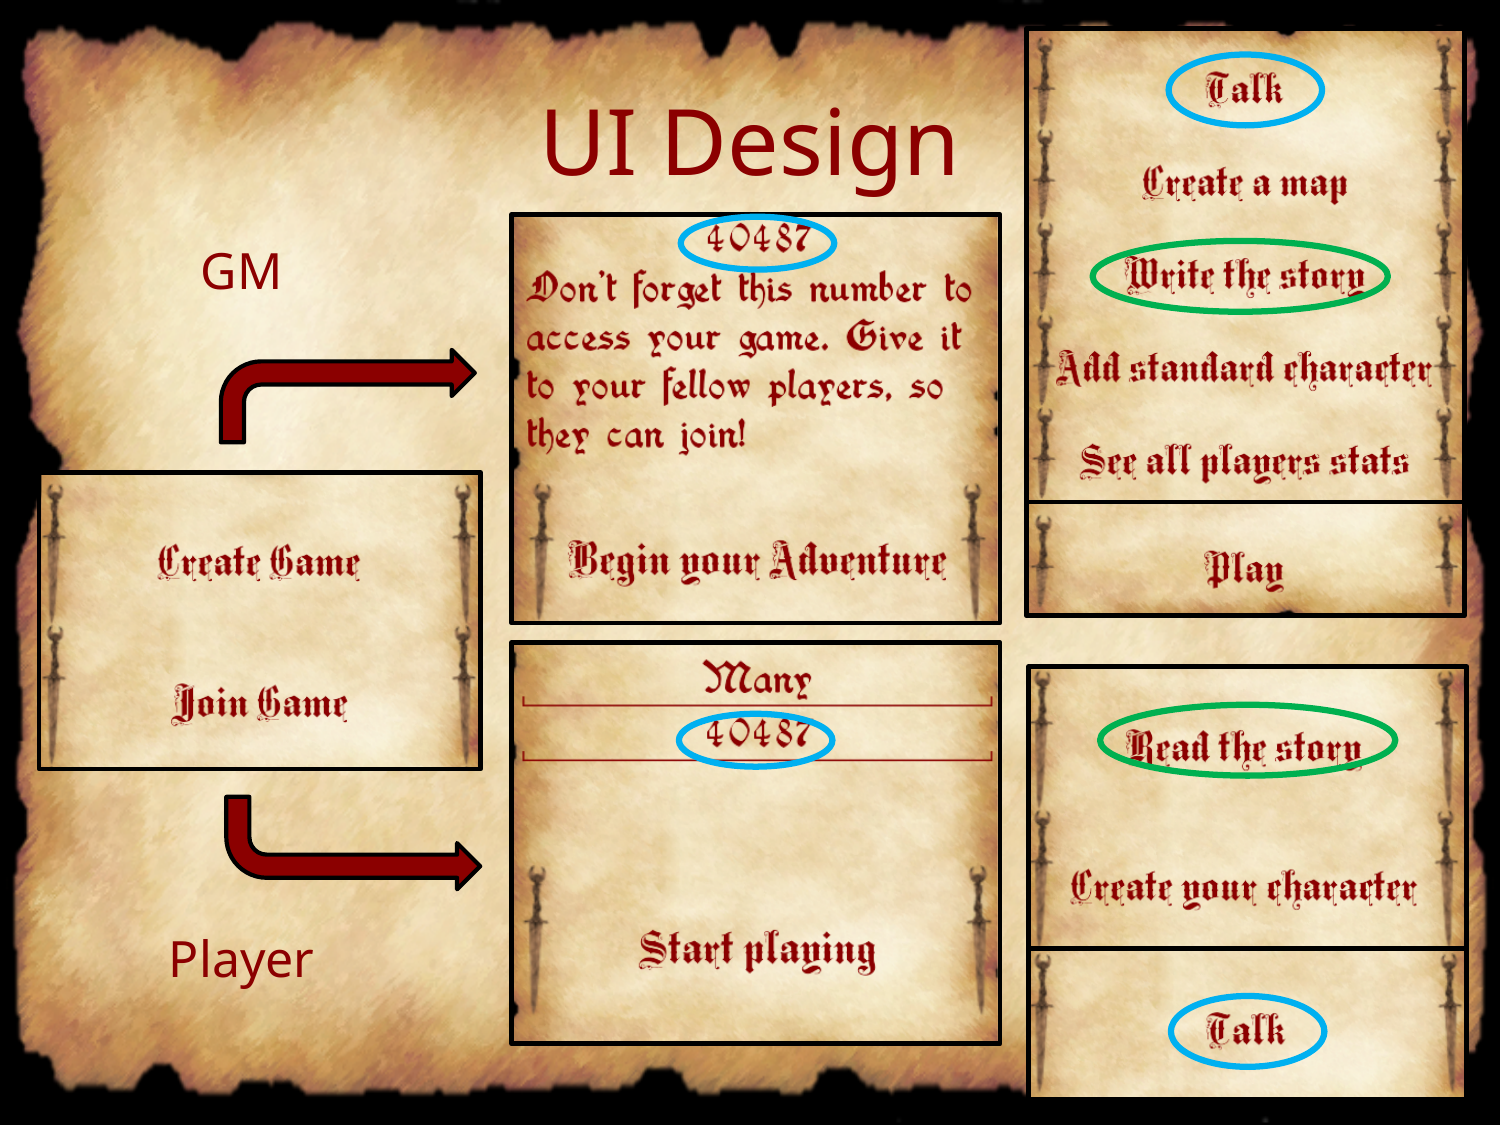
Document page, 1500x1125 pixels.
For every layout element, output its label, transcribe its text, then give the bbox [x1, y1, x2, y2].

title UI Design [75, 45, 1023, 233]
text_box Player [135, 920, 348, 995]
text_box GM [135, 231, 348, 307]
picture [0, 0, 1500, 1125]
text_box [224, 794, 483, 892]
text_box [218, 347, 477, 445]
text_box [1030, 668, 1465, 1097]
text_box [1028, 30, 1463, 614]
